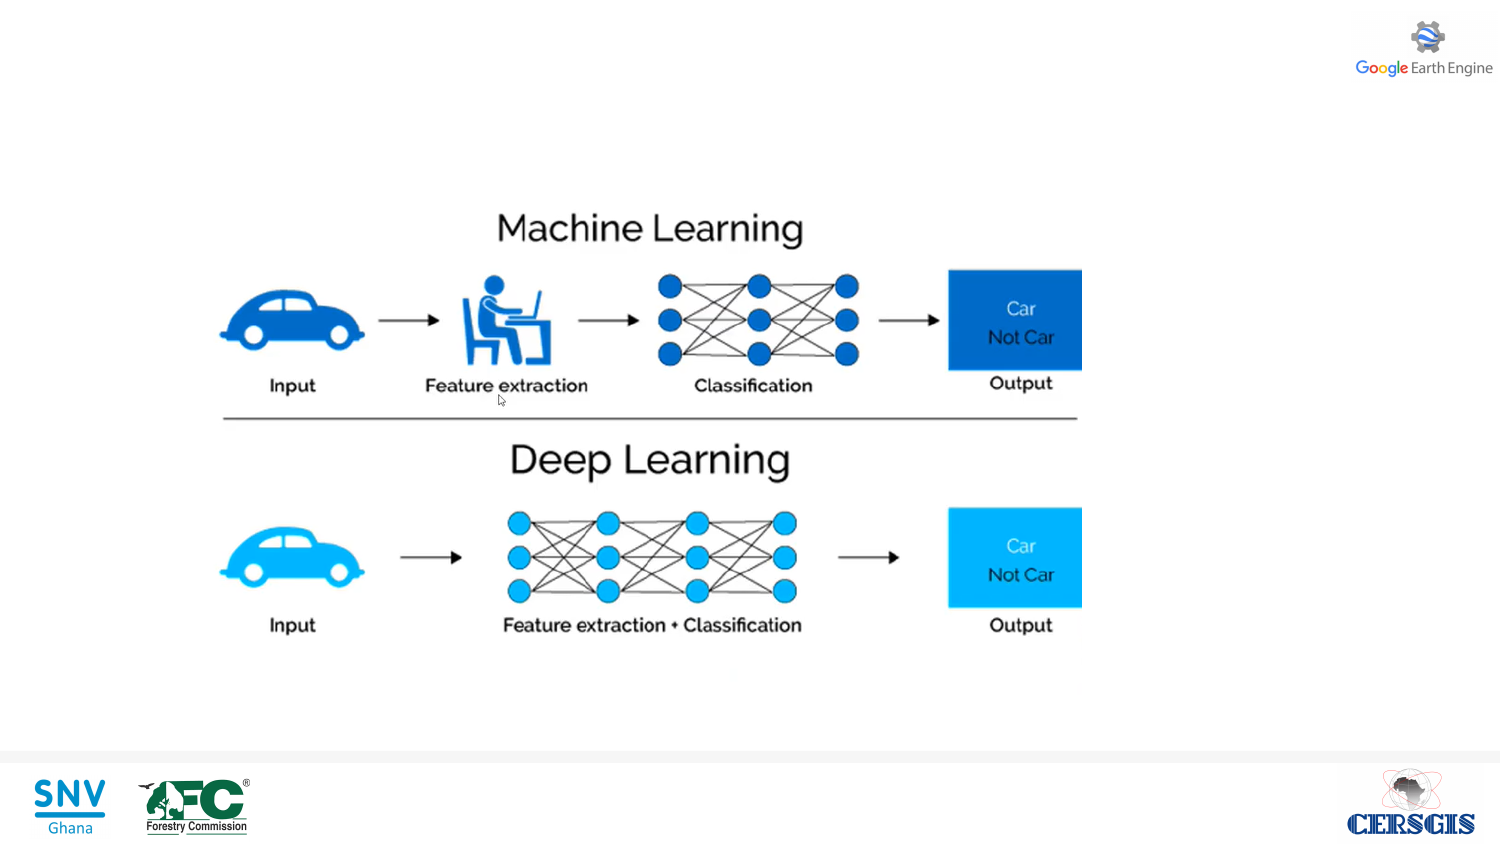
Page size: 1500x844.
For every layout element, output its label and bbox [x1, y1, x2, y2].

picture [1007, 539, 1035, 553]
picture [138, 772, 250, 842]
picture [29, 775, 111, 839]
picture [1351, 11, 1498, 83]
picture [1337, 763, 1484, 844]
picture [213, 139, 1082, 695]
